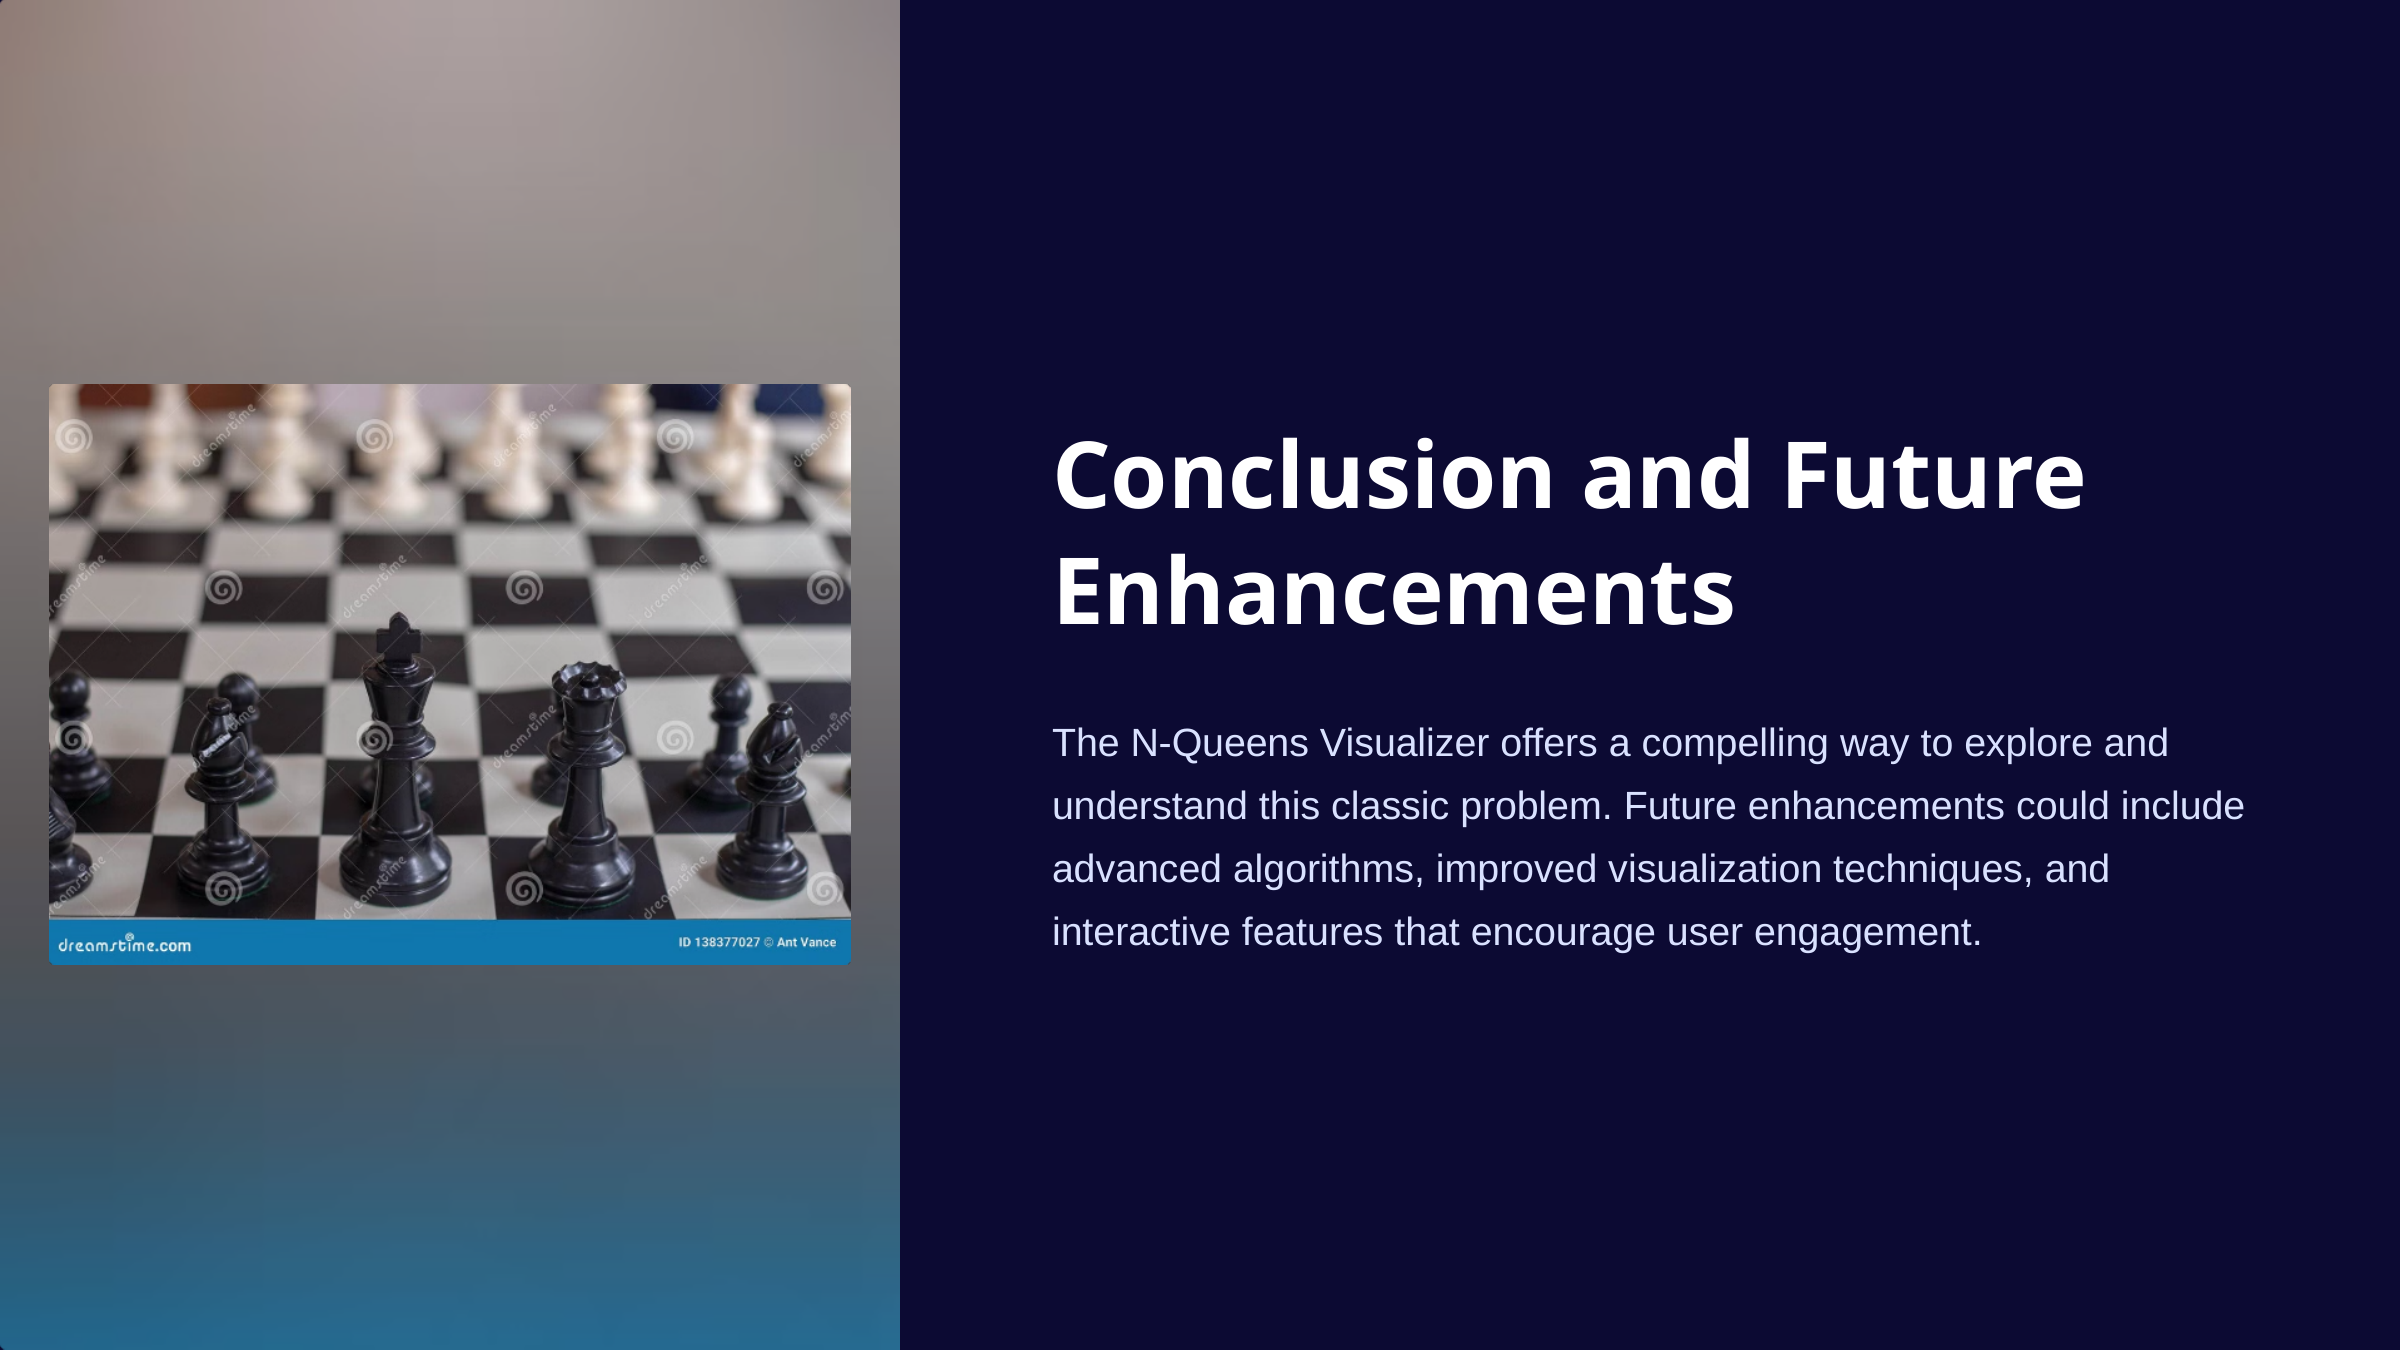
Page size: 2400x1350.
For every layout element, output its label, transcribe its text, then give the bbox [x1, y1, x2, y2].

text_box The N-Queens Visualizer offers a compelling way to explore and understand this classic problem. Future enhancements could include advanced algorithms, improved visualization techniques, and interactive features that encourage user engagement. [1037, 694, 2263, 946]
text_box Conclusion and Future Enhancements [1037, 404, 2263, 636]
picture [0, 0, 900, 1350]
text_box [900, 0, 2400, 1350]
